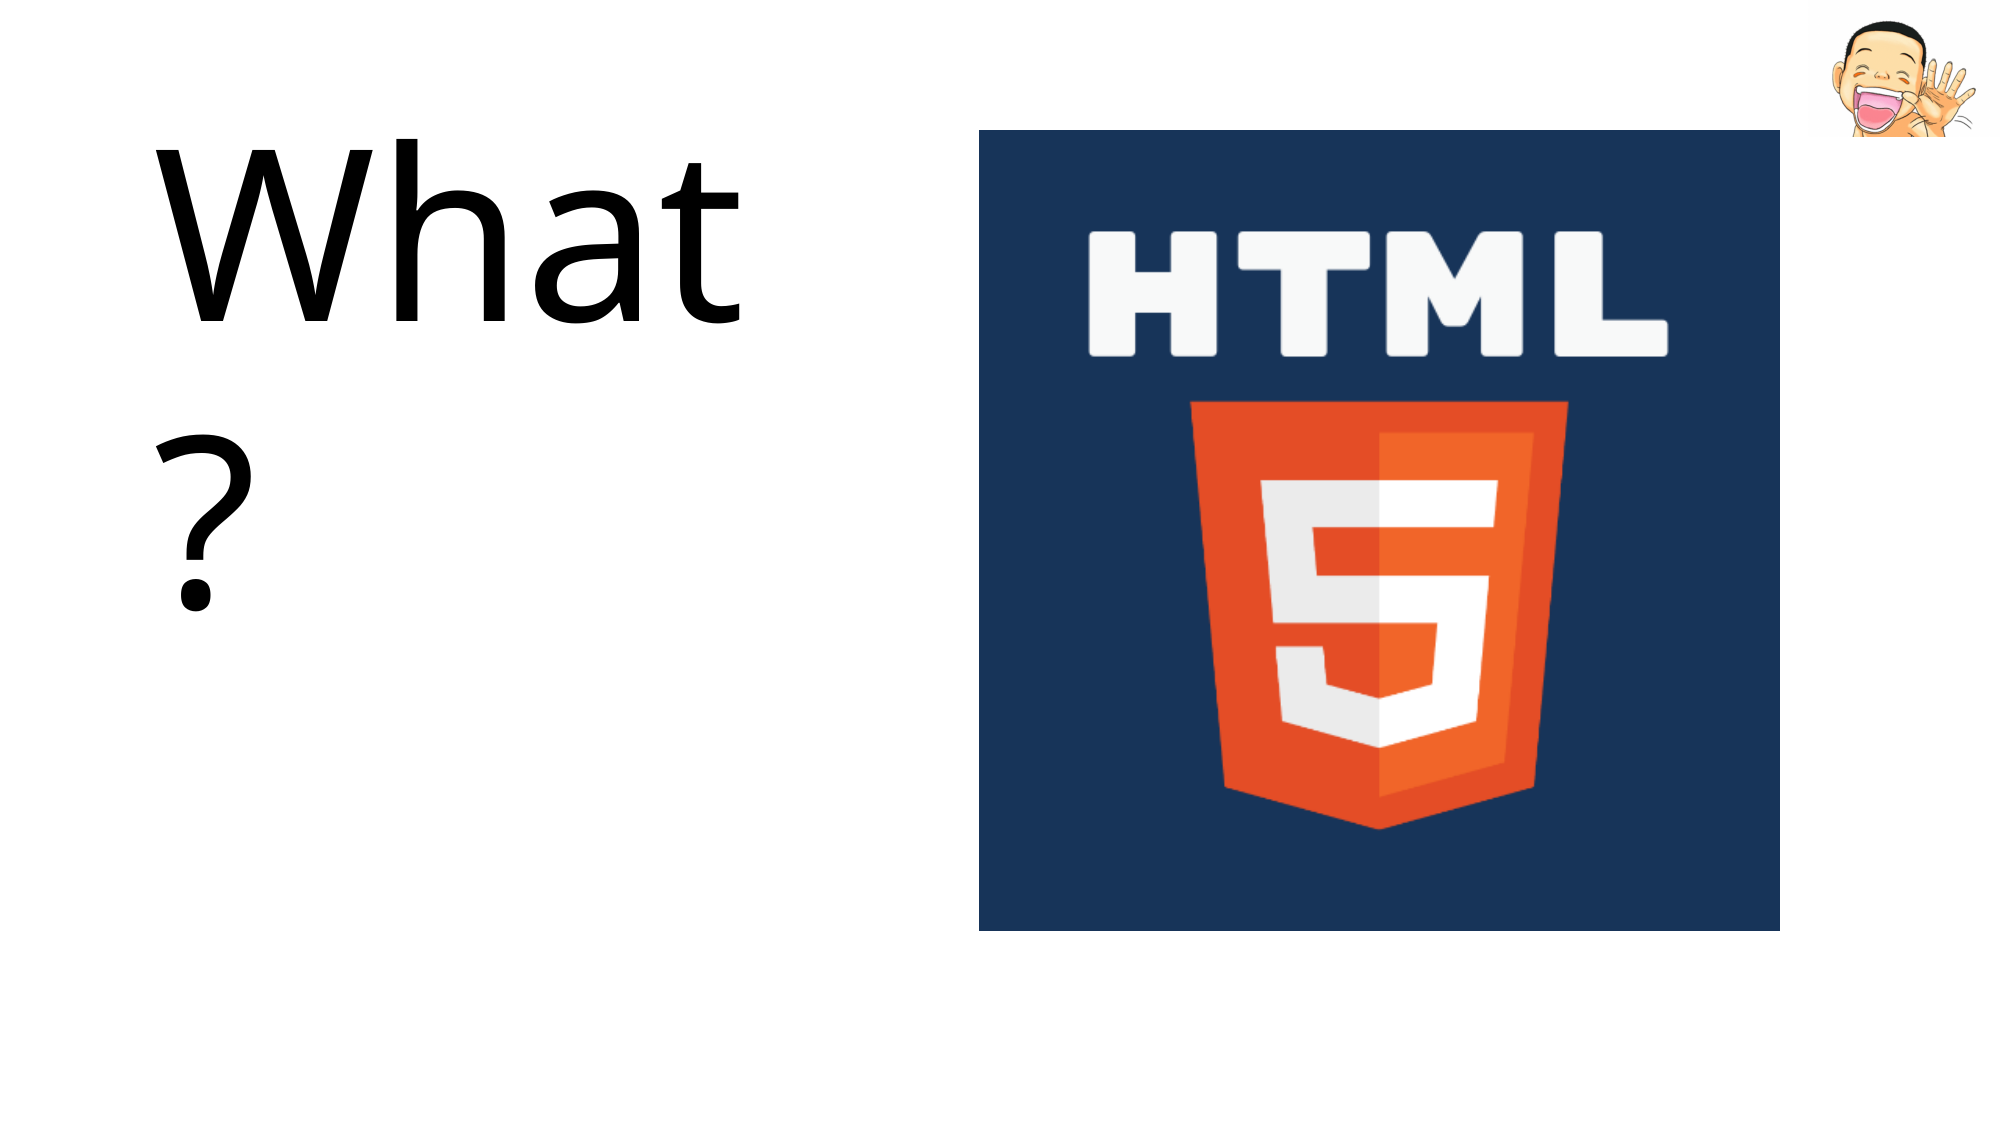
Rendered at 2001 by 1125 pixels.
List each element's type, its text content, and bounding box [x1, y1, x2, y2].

picture [1808, 0, 2000, 137]
picture [979, 130, 1780, 931]
text_box What? [139, 74, 772, 664]
